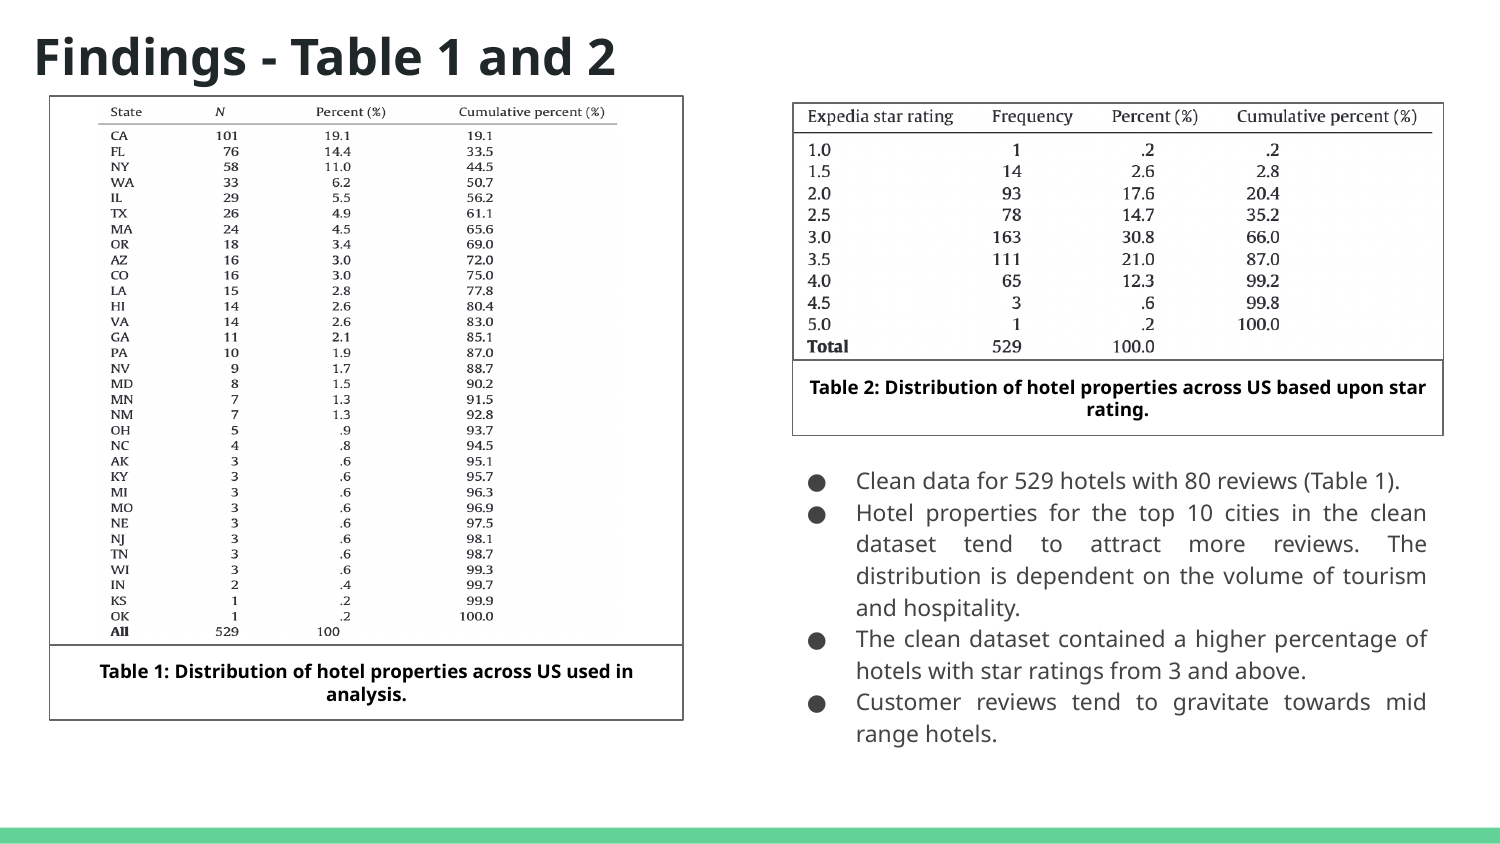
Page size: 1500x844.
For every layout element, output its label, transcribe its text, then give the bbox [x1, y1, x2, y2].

text_box [49, 95, 684, 645]
picture [94, 103, 622, 637]
text_box Clean data for 529 hotels with 80 reviews (Table 1). Hotel properties for the top 10 cities in the clean dataset tend to attract more reviews. The distribution is dependent on the volume of tourism and hospitality. The clean dataset contained a higher percentage of hotels with star ratings from 3 and above. Customer reviews tend to gravitate towards mid range hotels. [765, 447, 1443, 762]
title Findings - Table 1 and 2 [19, 10, 1417, 104]
text_box Table 1: Distribution of hotel properties across US used in analysis. [49, 645, 684, 720]
text_box Table 2: Distribution of hotel properties across US based upon star rating. [792, 366, 1443, 436]
picture [793, 103, 1444, 360]
